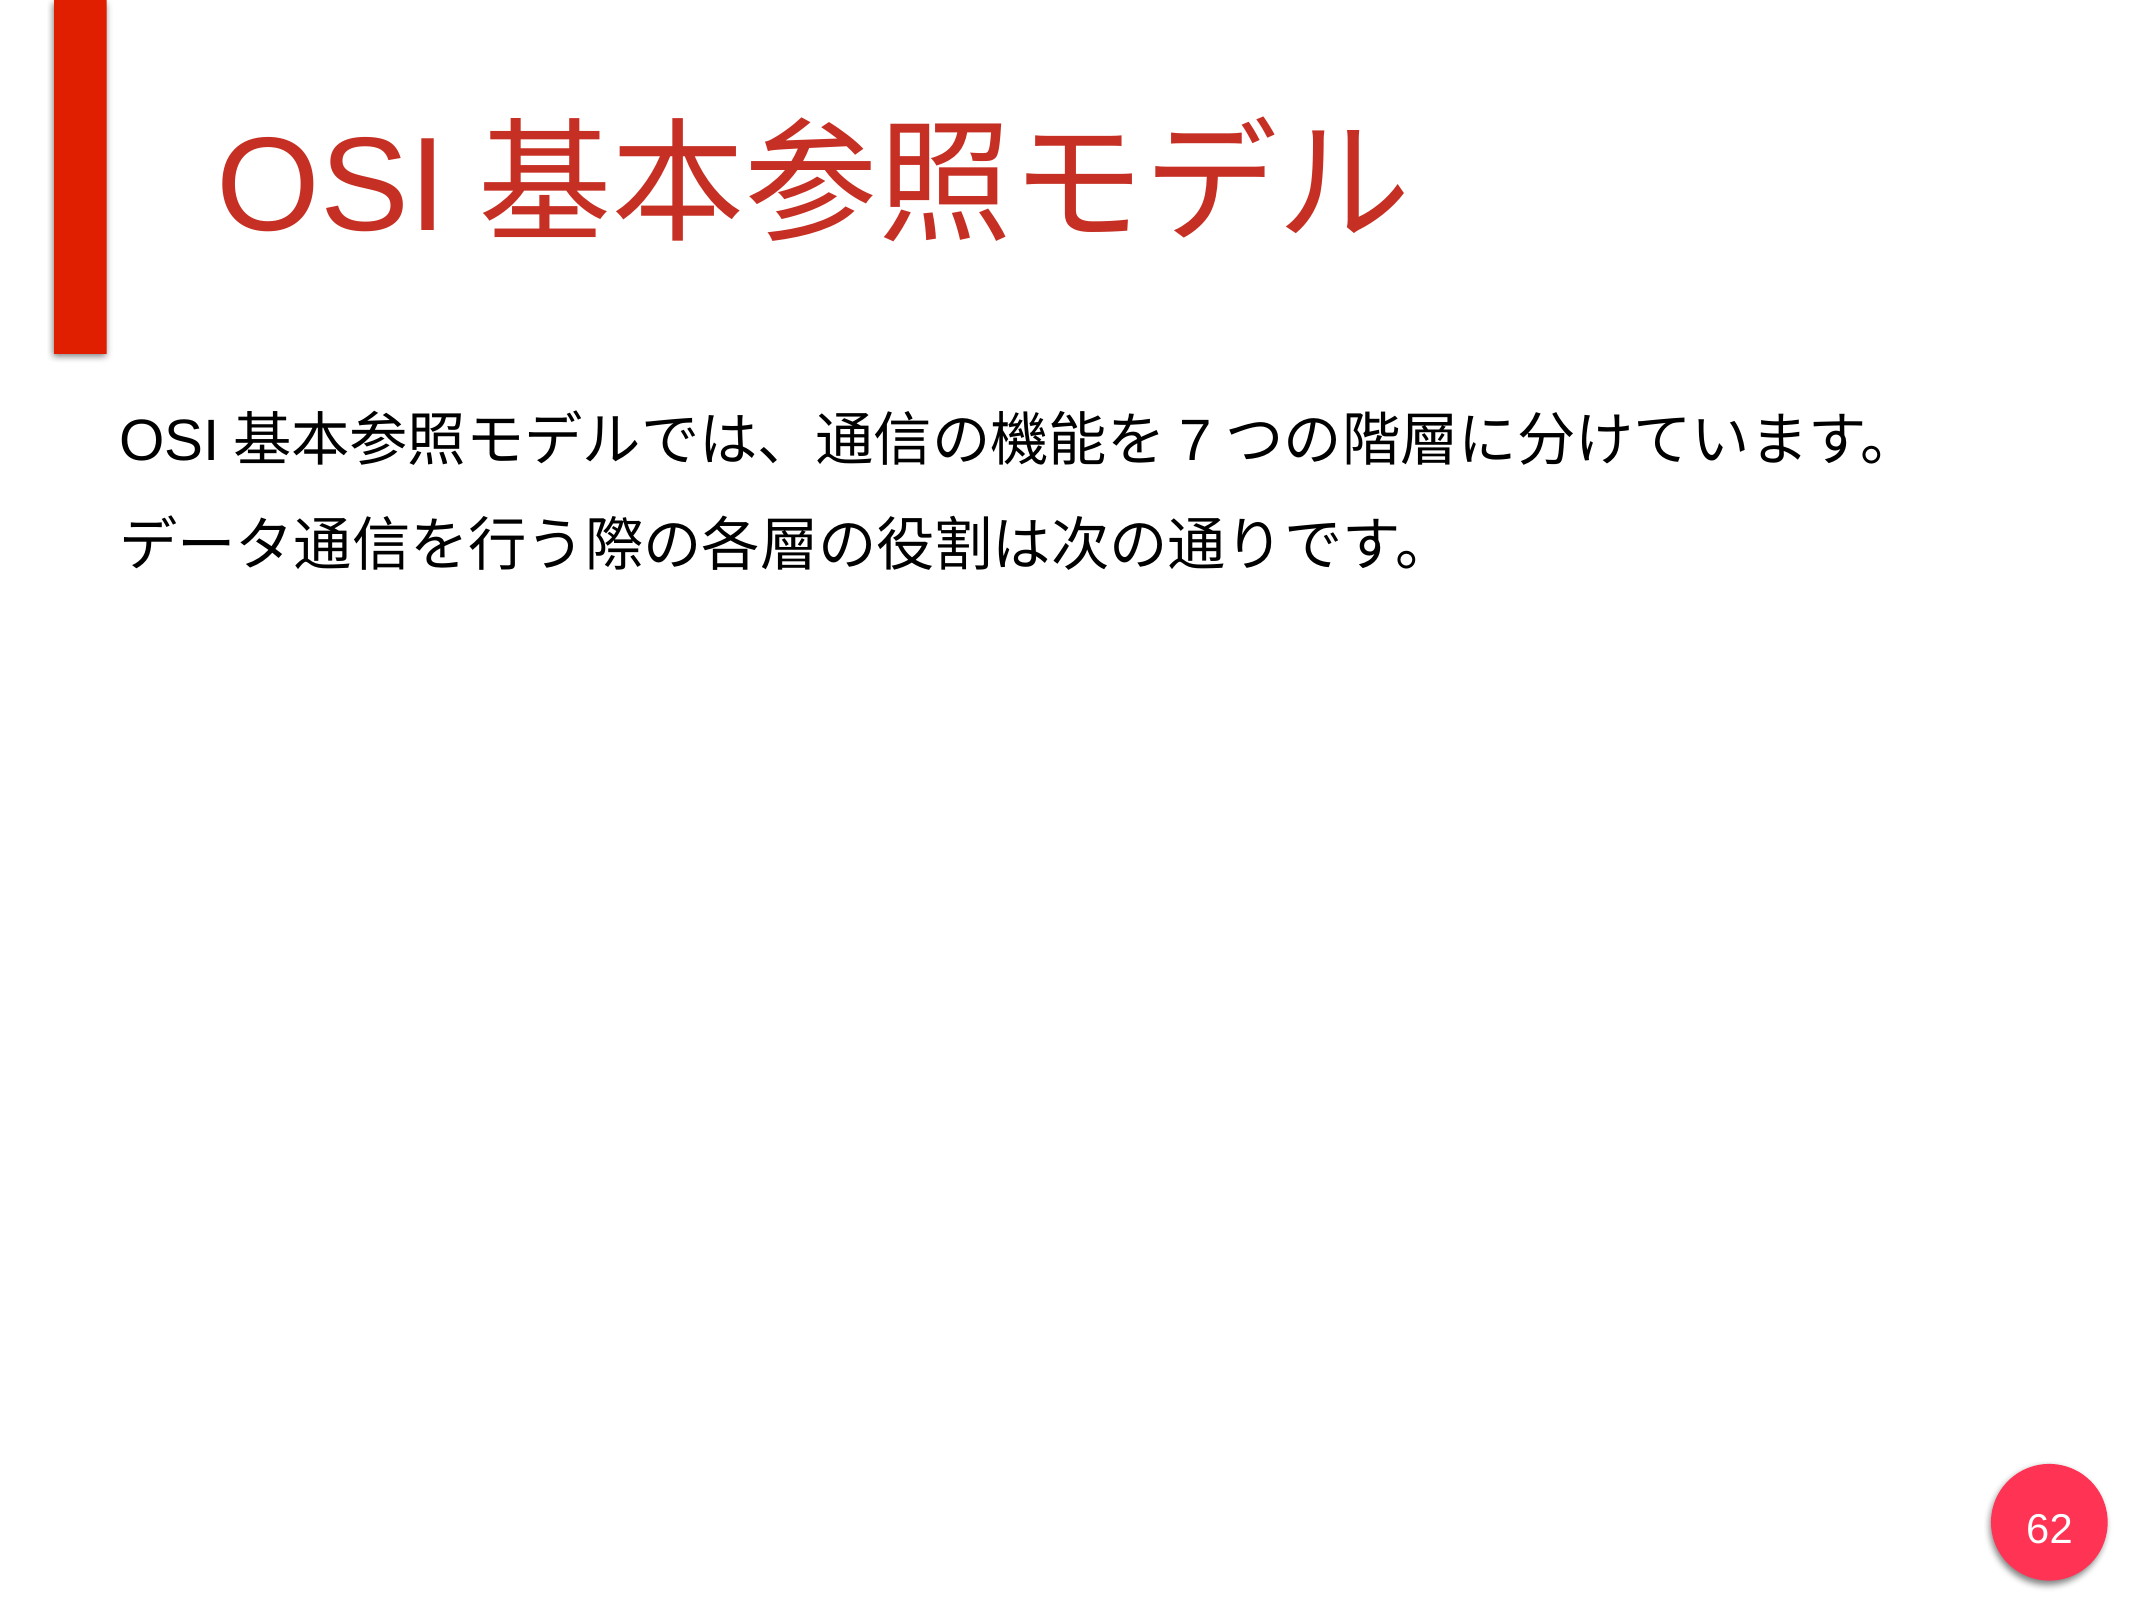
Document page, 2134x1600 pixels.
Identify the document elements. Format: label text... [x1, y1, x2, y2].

slide_number 62 [2012, 1493, 2087, 1600]
text_box OSI基本参照モデルでは、通信の機能を7つの階層に分けています。 データ通信を行う際の各層の役割は次の通りです。 [104, 351, 2092, 592]
title OSI基本参照モデル [208, 18, 2030, 336]
